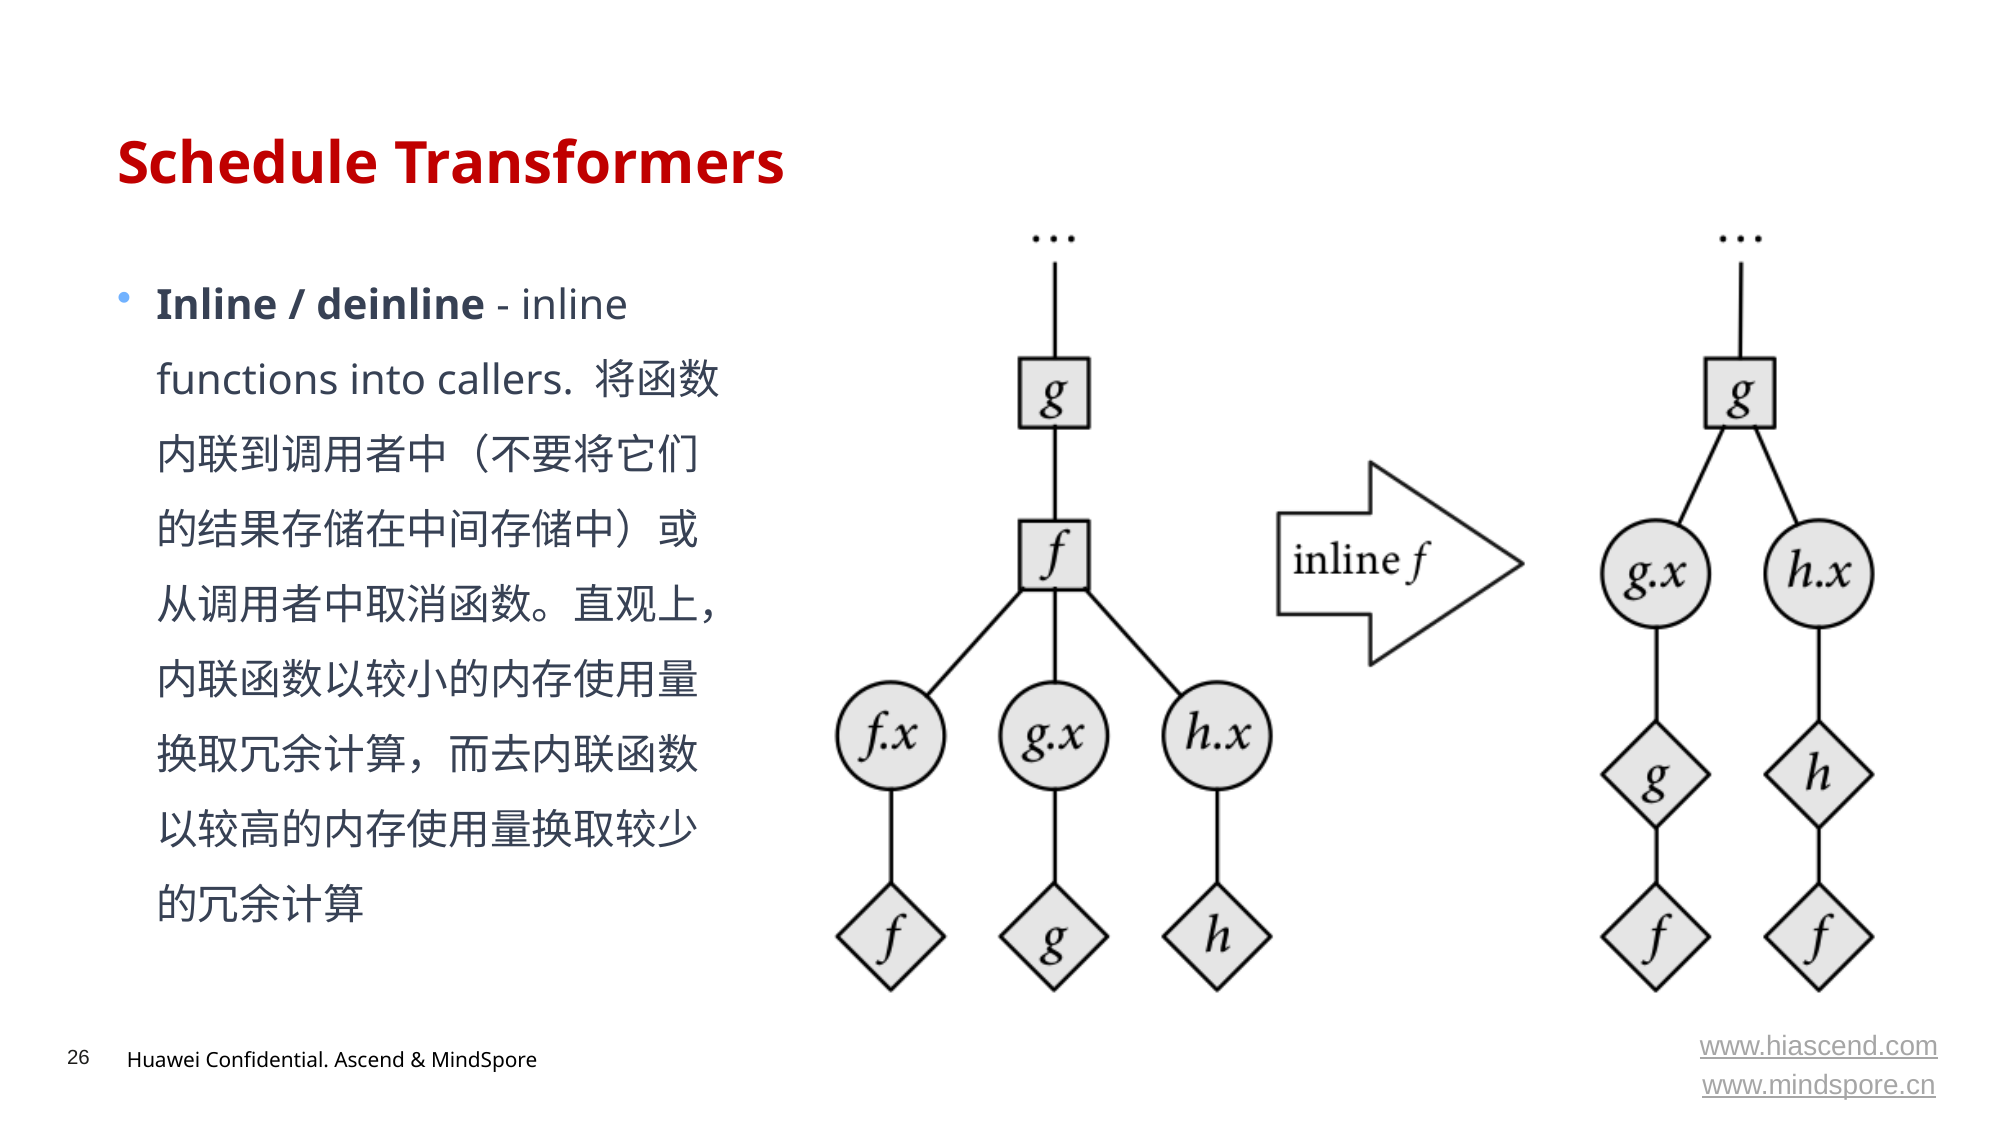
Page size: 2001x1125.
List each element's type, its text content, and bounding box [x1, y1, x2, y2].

title Schedule Transformers [102, 111, 1901, 209]
picture [820, 195, 1893, 1014]
list Inline / deinline - inline functions into callers. 将函数内联到调用者中（不要将它们的结果存储在中间存储中）或从调用者中取消函数。直观上，内联函数以较小的内存使用量换取冗余计算，而去内联函数以较高的内存使用量换取较少的冗余计算 [102, 245, 753, 988]
